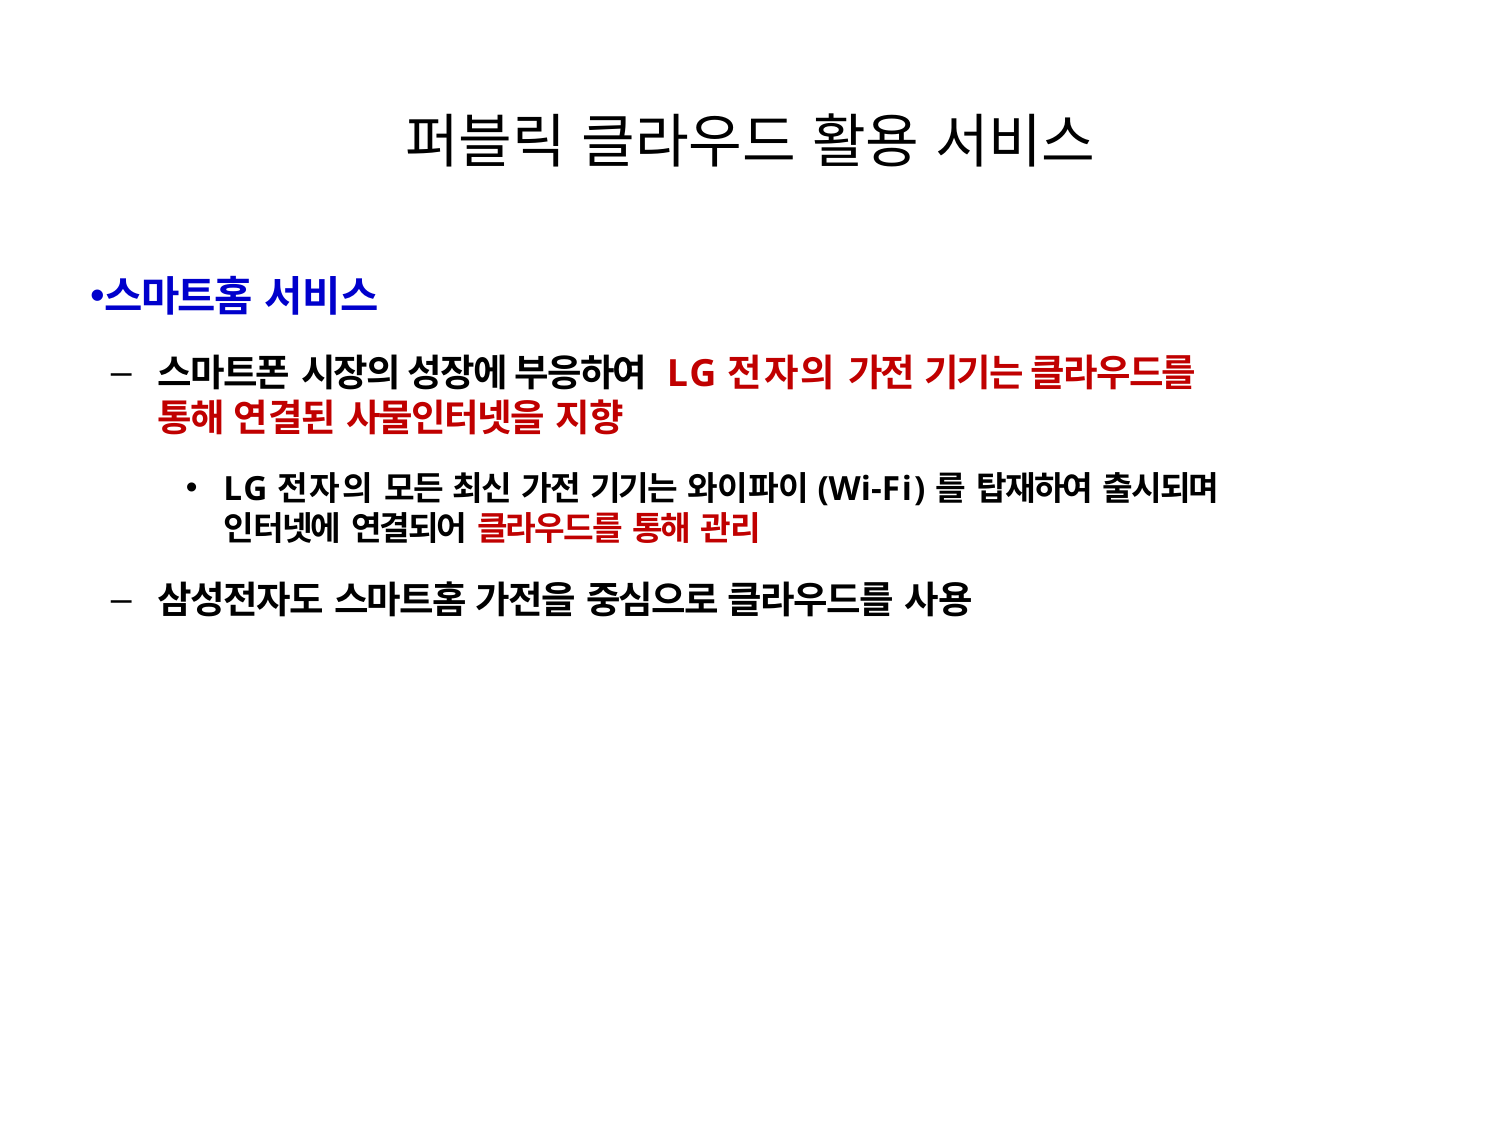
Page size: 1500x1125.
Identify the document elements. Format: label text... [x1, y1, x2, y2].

title 퍼블릭 클라우드 활용 서비스 [75, 45, 1425, 233]
list 스마트홈 서비스 스마트폰 시장의 성장에 부응하여 LG전자의 가전 기기는 클라우드를 통해 연결된 사물인터넷을 지향 LG전자의 모든 최신 가전 기기는 와이파이(Wi-Fi)를 탑재하여 출시되며 인터넷에 연결되어 클라우드를 통해 관리 삼성전자도 스마트홈 가전을 중심으로 클라우드를 사용 [75, 262, 1425, 1005]
